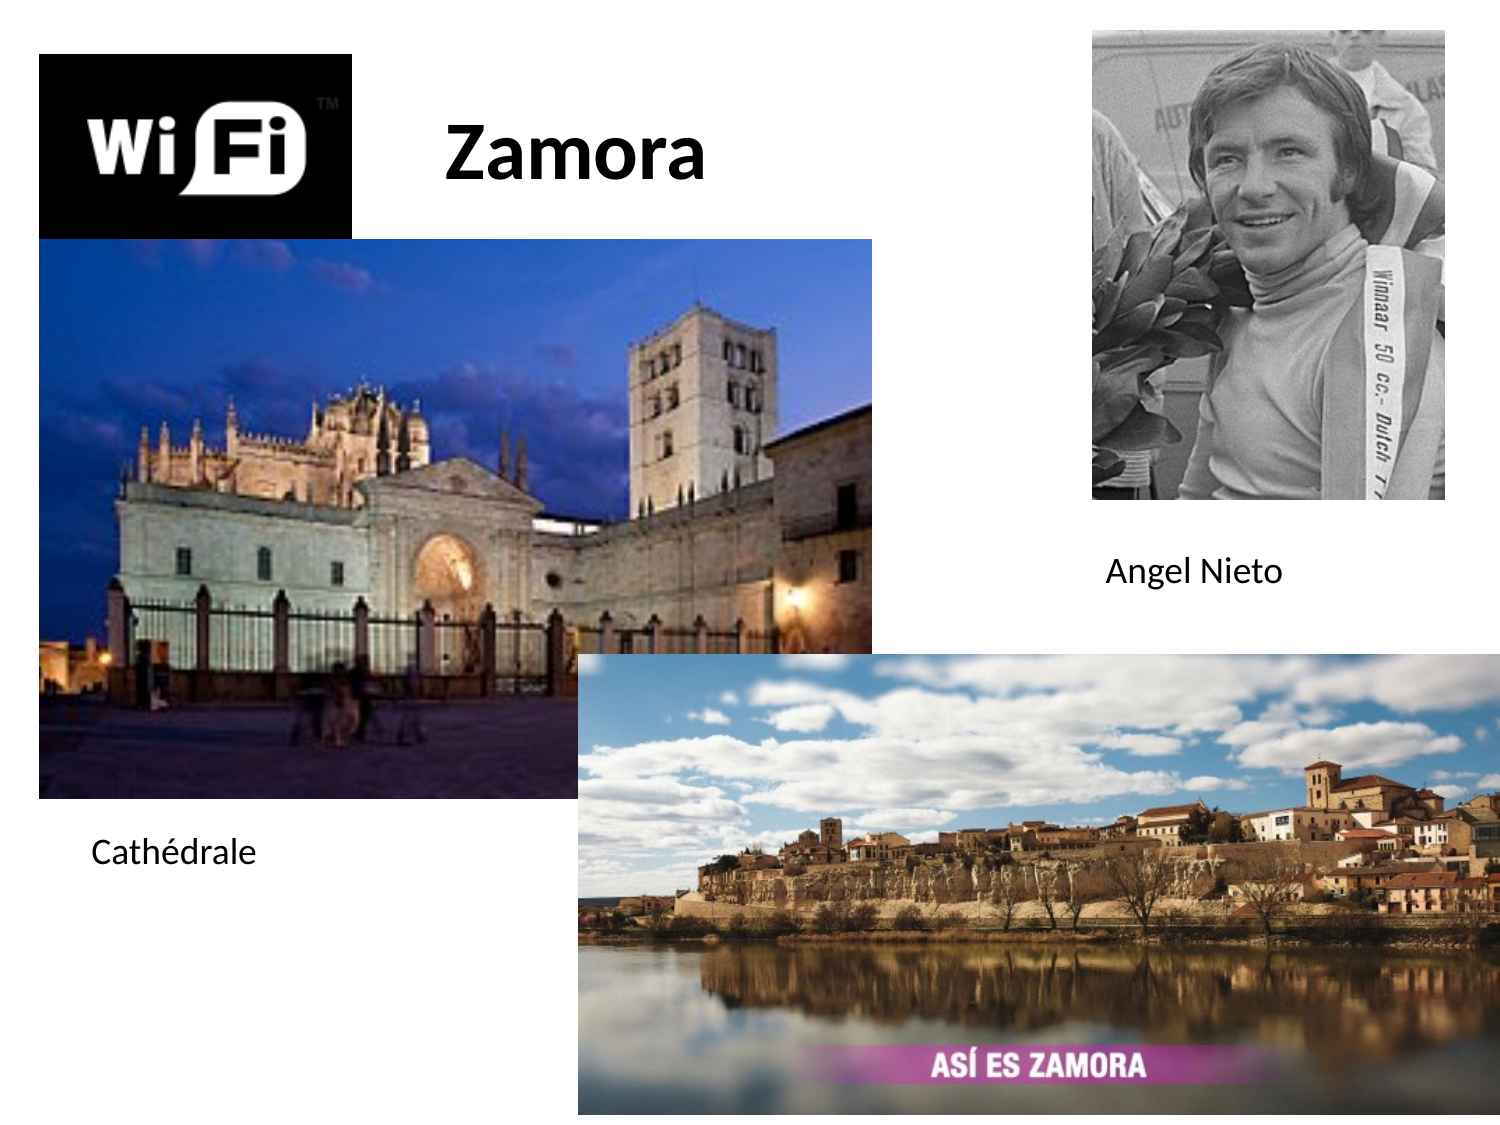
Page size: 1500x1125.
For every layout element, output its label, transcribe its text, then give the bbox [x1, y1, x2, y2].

picture [38, 53, 1500, 1116]
text_box Cathédrale [76, 819, 538, 880]
text_box Zamora [431, 88, 963, 204]
picture [1092, 30, 1445, 500]
text_box Angel Nieto [1090, 538, 1500, 599]
